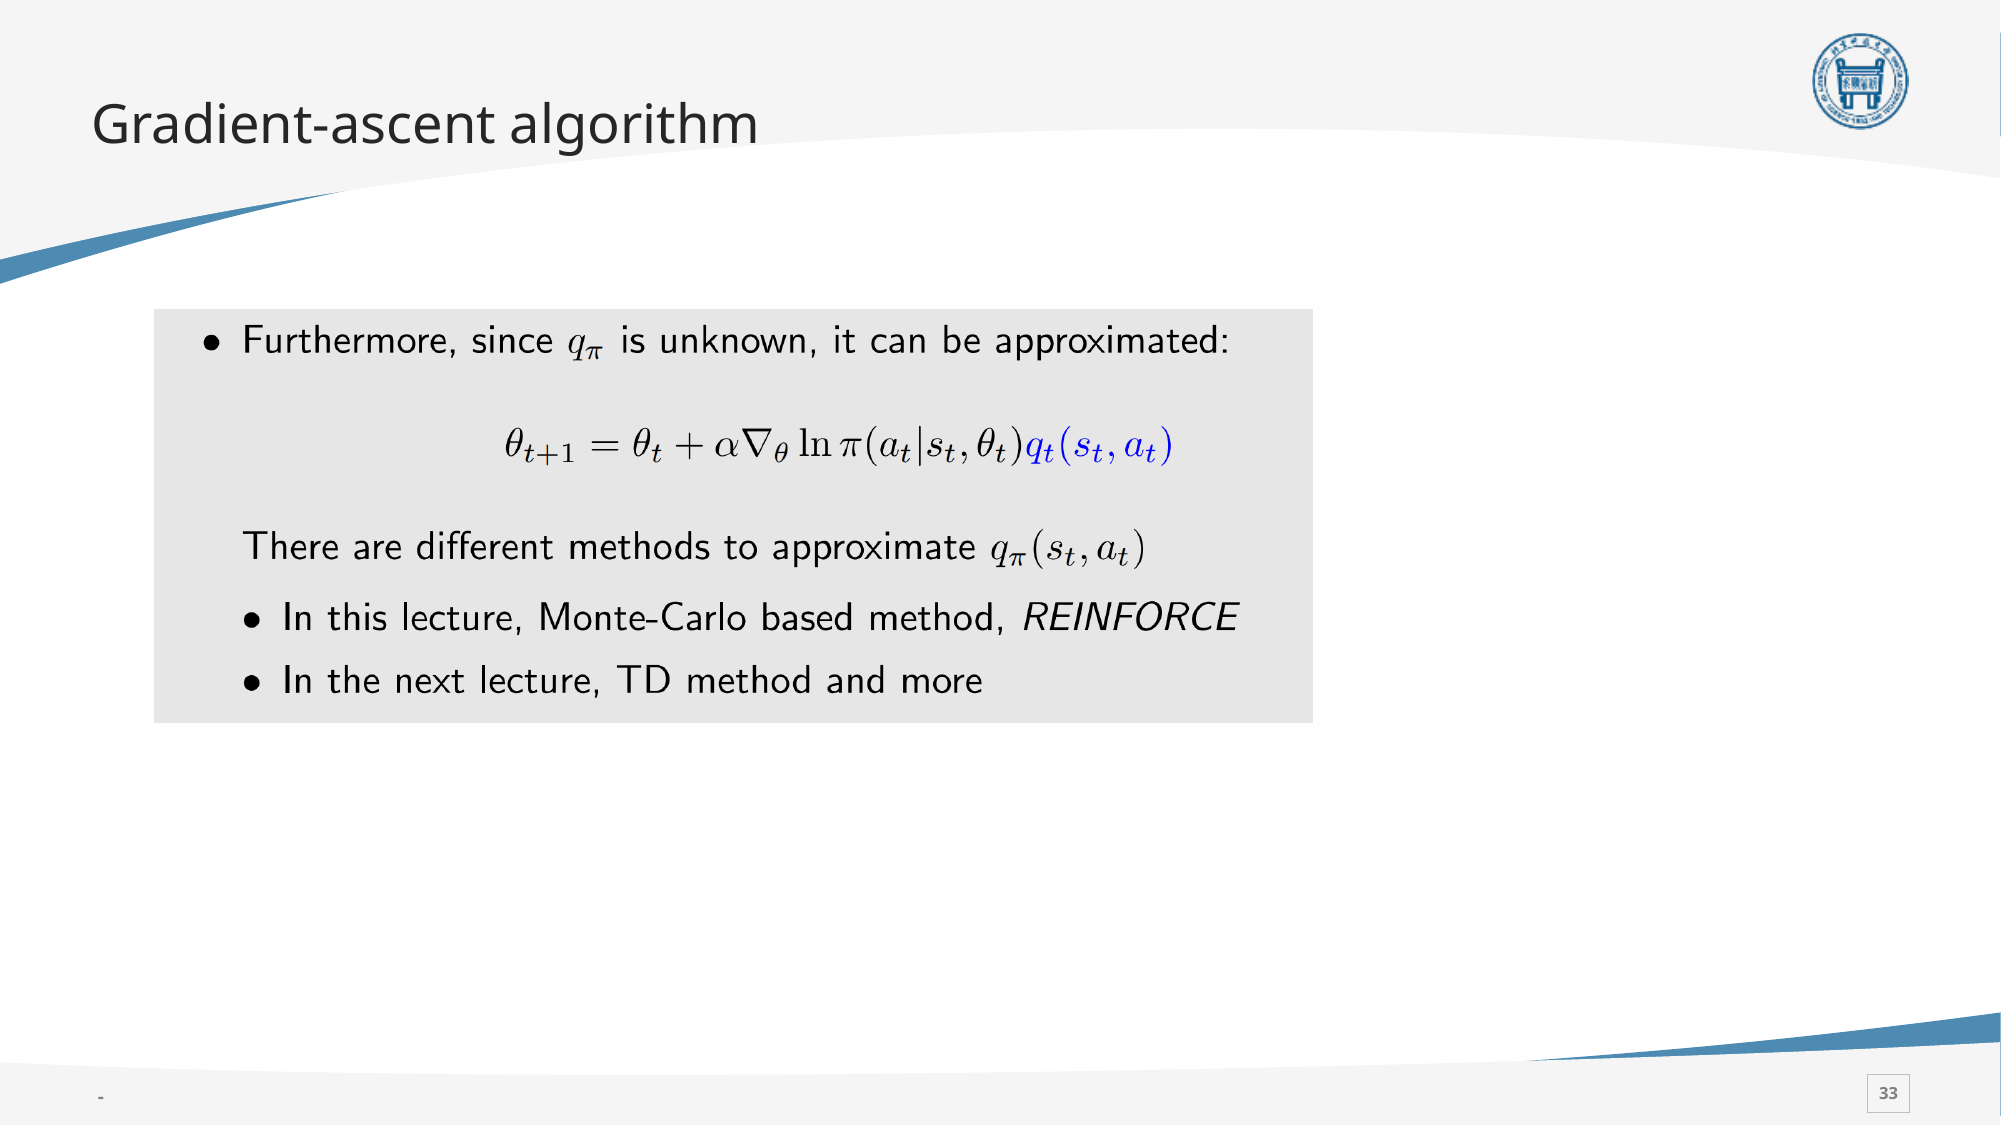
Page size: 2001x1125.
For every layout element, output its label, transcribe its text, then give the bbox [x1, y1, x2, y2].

title Gradient-ascent algorithm [79, 57, 824, 146]
picture [1812, 33, 1909, 130]
picture [154, 309, 1313, 723]
